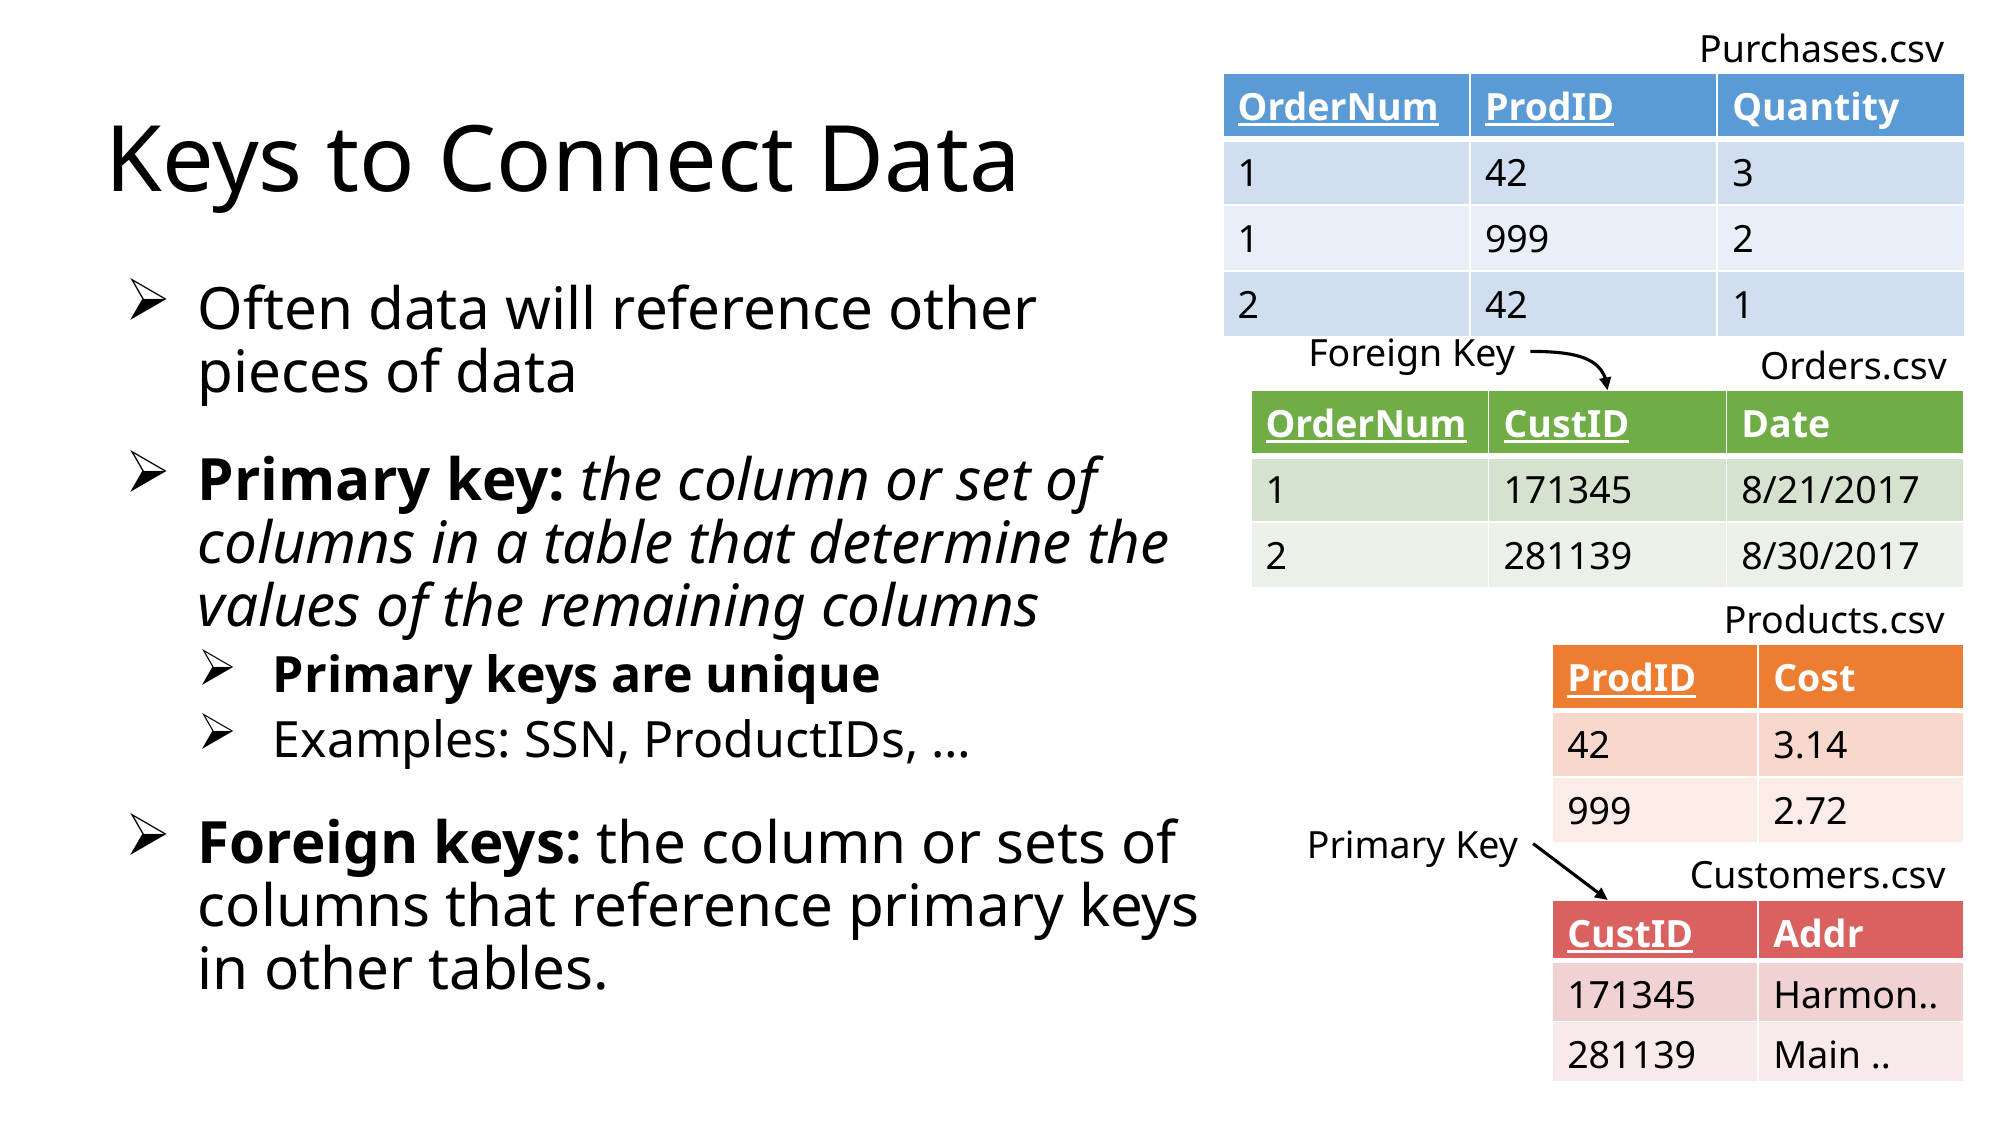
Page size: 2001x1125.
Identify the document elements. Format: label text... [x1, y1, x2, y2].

table_cell 42 [1471, 142, 1716, 204]
table_cell 1 [1224, 206, 1469, 270]
table_cell 1 [1718, 272, 1964, 336]
table_cell 8/21/2017 [1727, 459, 1963, 521]
table_cell Main .. [1759, 1022, 1963, 1081]
table_header ProdID [1553, 645, 1757, 708]
table_cell 2.72 [1759, 778, 1963, 842]
table_header OrderNum [1252, 391, 1488, 453]
table_header ProdID [1471, 74, 1716, 136]
table_cell 42 [1553, 713, 1757, 776]
table_header CustID [1489, 391, 1726, 453]
table_cell 1 [1224, 142, 1469, 204]
table_header Cost [1759, 645, 1963, 708]
table_cell 42 [1471, 272, 1716, 336]
table_cell 2 [1718, 206, 1964, 270]
table_cell 999 [1553, 778, 1757, 842]
table_header Addr [1759, 901, 1963, 958]
text_box Customers.csv [1674, 844, 1961, 904]
table_header Date [1727, 391, 1963, 453]
table_header OrderNum [1224, 74, 1469, 136]
text_box Purchases.csv [1684, 18, 1960, 78]
table_cell 171345 [1553, 963, 1757, 1021]
text_box Products.csv [1708, 588, 1960, 649]
table_cell 281139 [1489, 523, 1726, 587]
table_cell 281139 [1553, 1022, 1757, 1081]
table_cell Harmon.. [1759, 963, 1963, 1021]
table_cell 999 [1471, 206, 1716, 270]
table_cell 171345 [1489, 459, 1726, 521]
table_cell 3.14 [1759, 713, 1963, 776]
table_cell 3 [1718, 142, 1964, 204]
list Often data will reference other pieces of data Primary key: the column or set of columns in a table that determine the values of the remaining columns Primary keys are unique Examples: SSN, ProductIDs, … Foreign keys: the column or sets of columns that reference primary keys in other tables. [107, 271, 1218, 1035]
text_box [1290, 321, 1608, 390]
text_box Orders.csv [1745, 334, 1962, 394]
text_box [1291, 813, 1608, 900]
title Keys to Connect Data [90, 52, 1684, 271]
table_header Quantity [1718, 74, 1964, 136]
table_cell 1 [1252, 459, 1488, 521]
table_cell 2 [1224, 272, 1469, 336]
table_header CustID [1553, 901, 1757, 958]
table_cell 2 [1252, 523, 1488, 587]
table_cell 8/30/2017 [1727, 523, 1963, 587]
